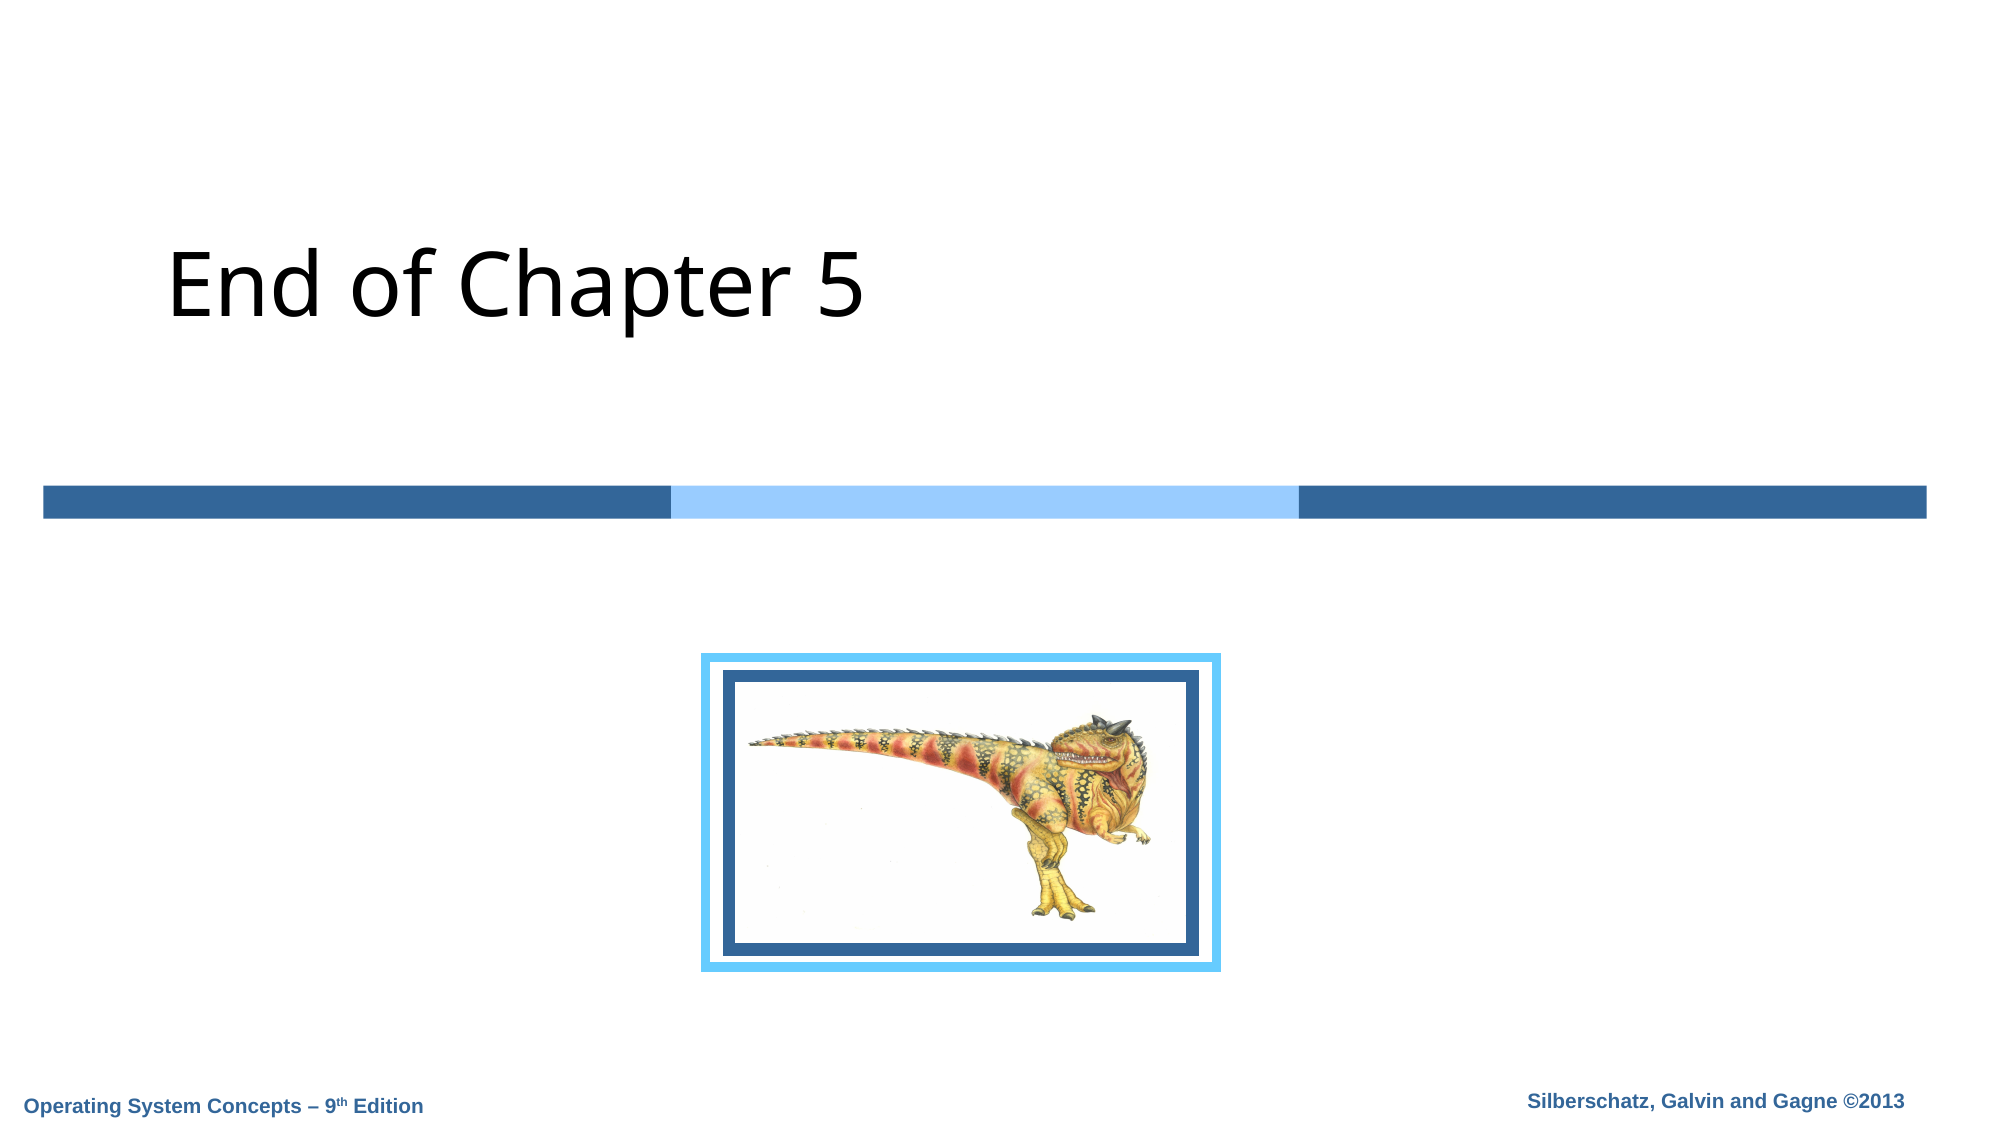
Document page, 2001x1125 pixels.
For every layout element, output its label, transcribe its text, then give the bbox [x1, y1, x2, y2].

title End of Chapter 5 [150, 112, 1850, 462]
picture [735, 682, 1186, 943]
